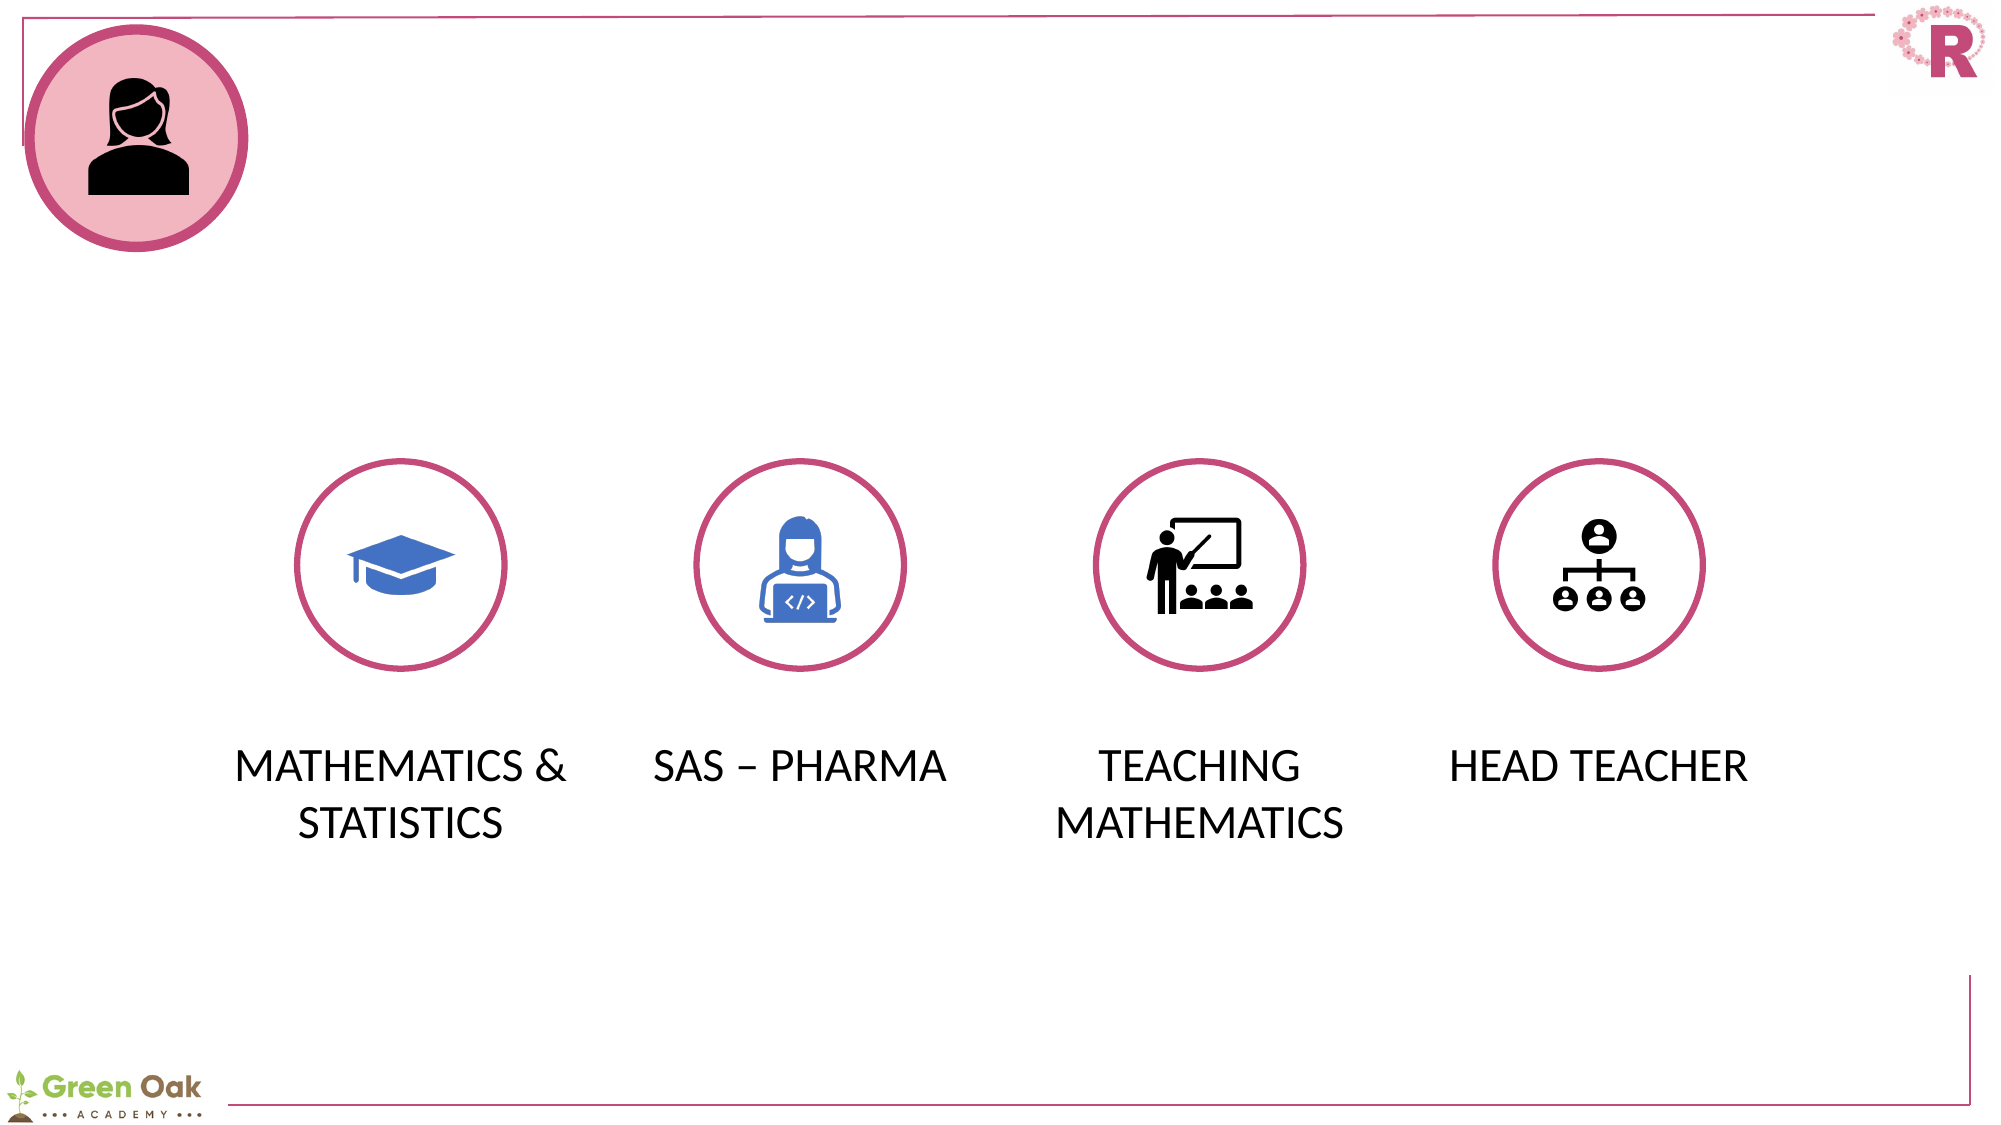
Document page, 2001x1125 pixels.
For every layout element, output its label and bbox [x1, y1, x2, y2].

picture [1886, 1, 1997, 97]
picture [2, 1068, 211, 1124]
list [137, 299, 1863, 1014]
text_box [29, 29, 244, 247]
